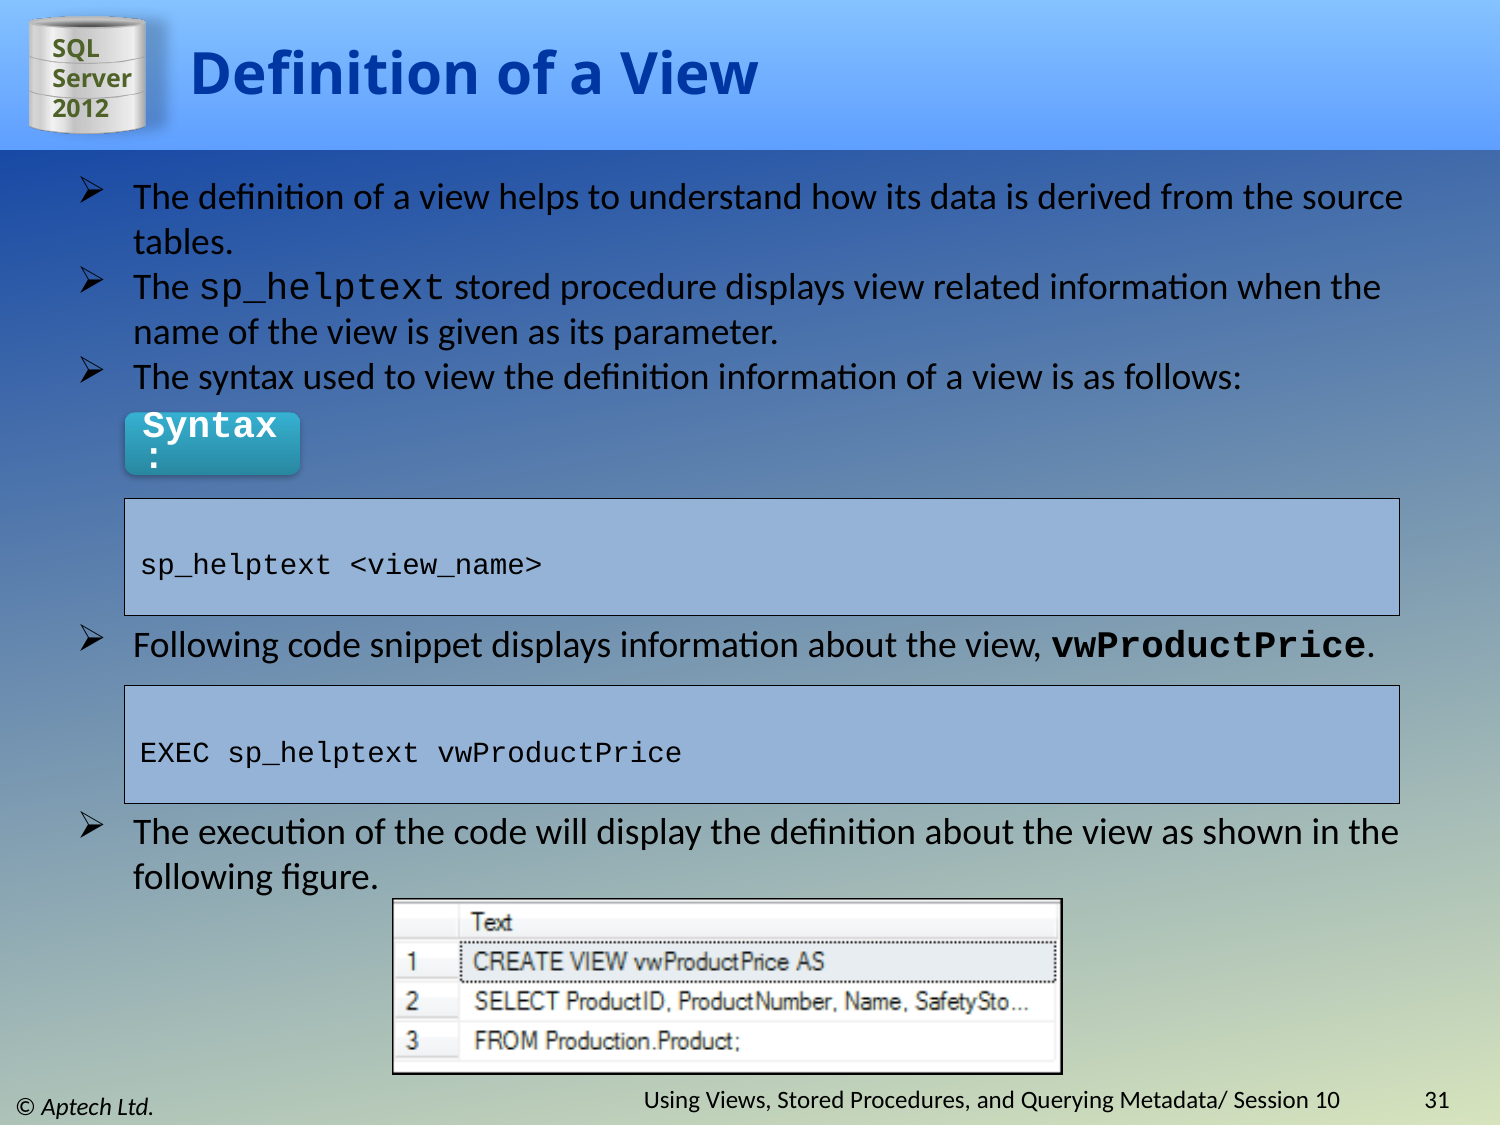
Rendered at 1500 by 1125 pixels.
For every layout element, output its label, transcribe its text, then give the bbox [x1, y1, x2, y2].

text_box EXEC sp_helptext vwProductPrice [124, 685, 1400, 799]
text_box The execution of the code will display the definition about the view as shown in the following figure. [62, 799, 1475, 905]
footer Using Views, Stored Procedures, and Querying Metadata/ Session 10 [375, 1084, 1363, 1113]
text_box Syntax: [125, 412, 301, 475]
slide_number 31 [1363, 1084, 1465, 1113]
text_box sp_helptext <view_name> [124, 498, 1400, 612]
text_box The definition of a view helps to understand how its data is derived from the source tables. The sp_helptext stored procedure displays view related information when the name of the view is given as its parameter. The syntax used to view the definition information of a view is as follows: [62, 164, 1475, 405]
picture [392, 898, 1063, 1076]
picture [24, 0, 150, 150]
text_box Following code snippet displays information about the view, vwProductPrice. [62, 612, 1475, 673]
title Definition of a View [174, 37, 1426, 106]
